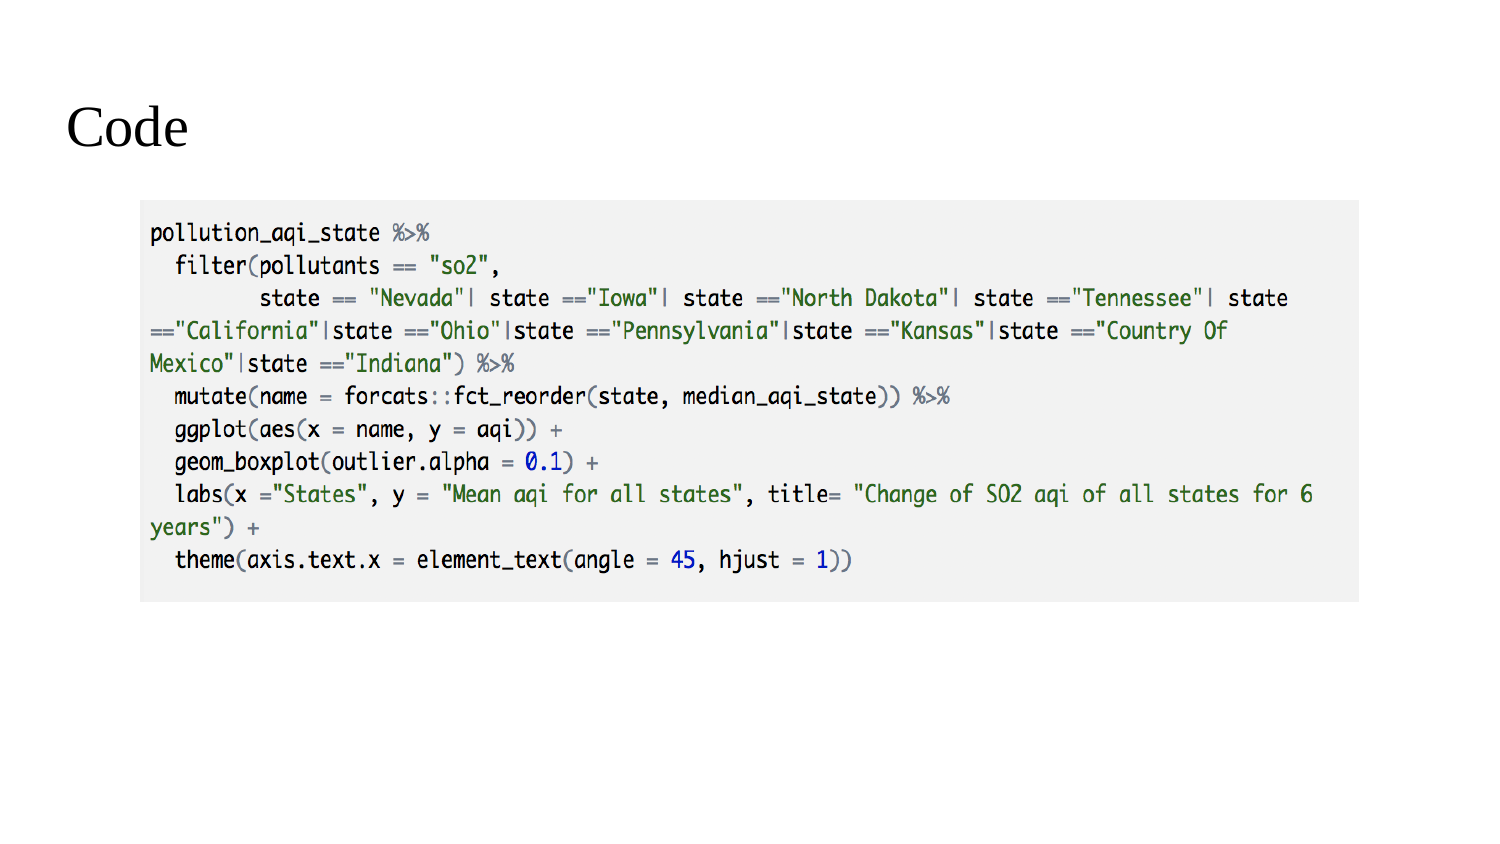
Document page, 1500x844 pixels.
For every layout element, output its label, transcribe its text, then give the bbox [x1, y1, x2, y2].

picture [140, 200, 1360, 602]
title Code [51, 72, 1449, 167]
